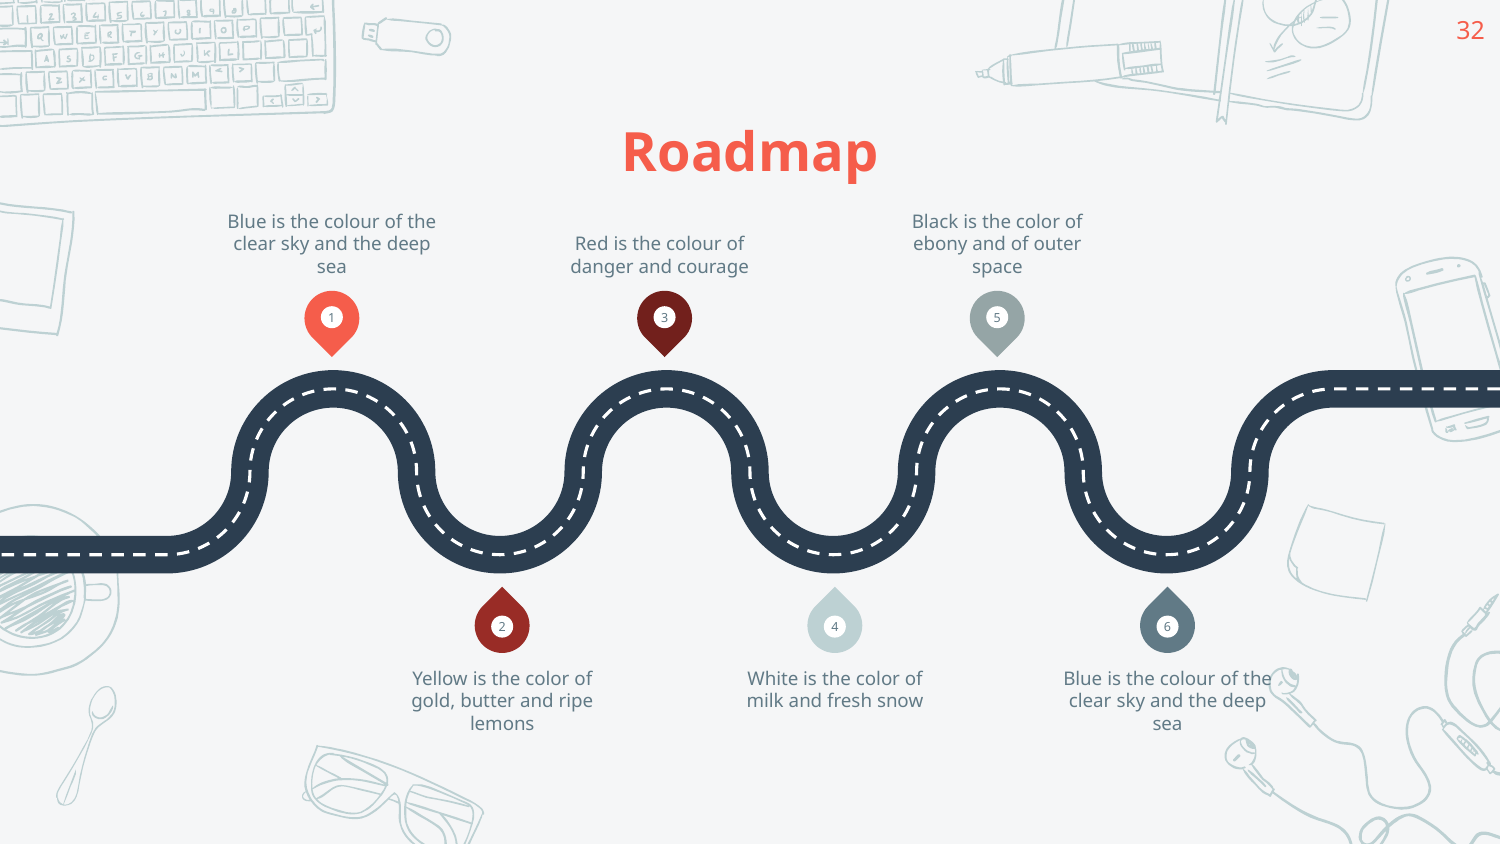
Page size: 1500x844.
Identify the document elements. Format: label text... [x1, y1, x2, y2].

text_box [1128, 586, 1207, 665]
text_box Red is the colour of danger and courage [553, 189, 765, 278]
title Roadmap [185, 102, 1315, 198]
slide_number 32 [1435, 0, 1500, 53]
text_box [463, 586, 542, 665]
text_box Black is the color of ebony and of outer space [891, 189, 1103, 278]
text_box Yellow is the color of gold, butter and ripe lemons [396, 666, 608, 755]
text_box Blue is the colour of the clear sky and the deep sea [1062, 666, 1273, 755]
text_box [958, 279, 1037, 358]
text_box Blue is the colour of the clear sky and the deep sea [226, 189, 438, 278]
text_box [292, 279, 371, 358]
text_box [795, 586, 874, 665]
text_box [625, 279, 704, 358]
text_box [0, 388, 1500, 555]
text_box White is the color of milk and fresh snow [729, 666, 941, 755]
